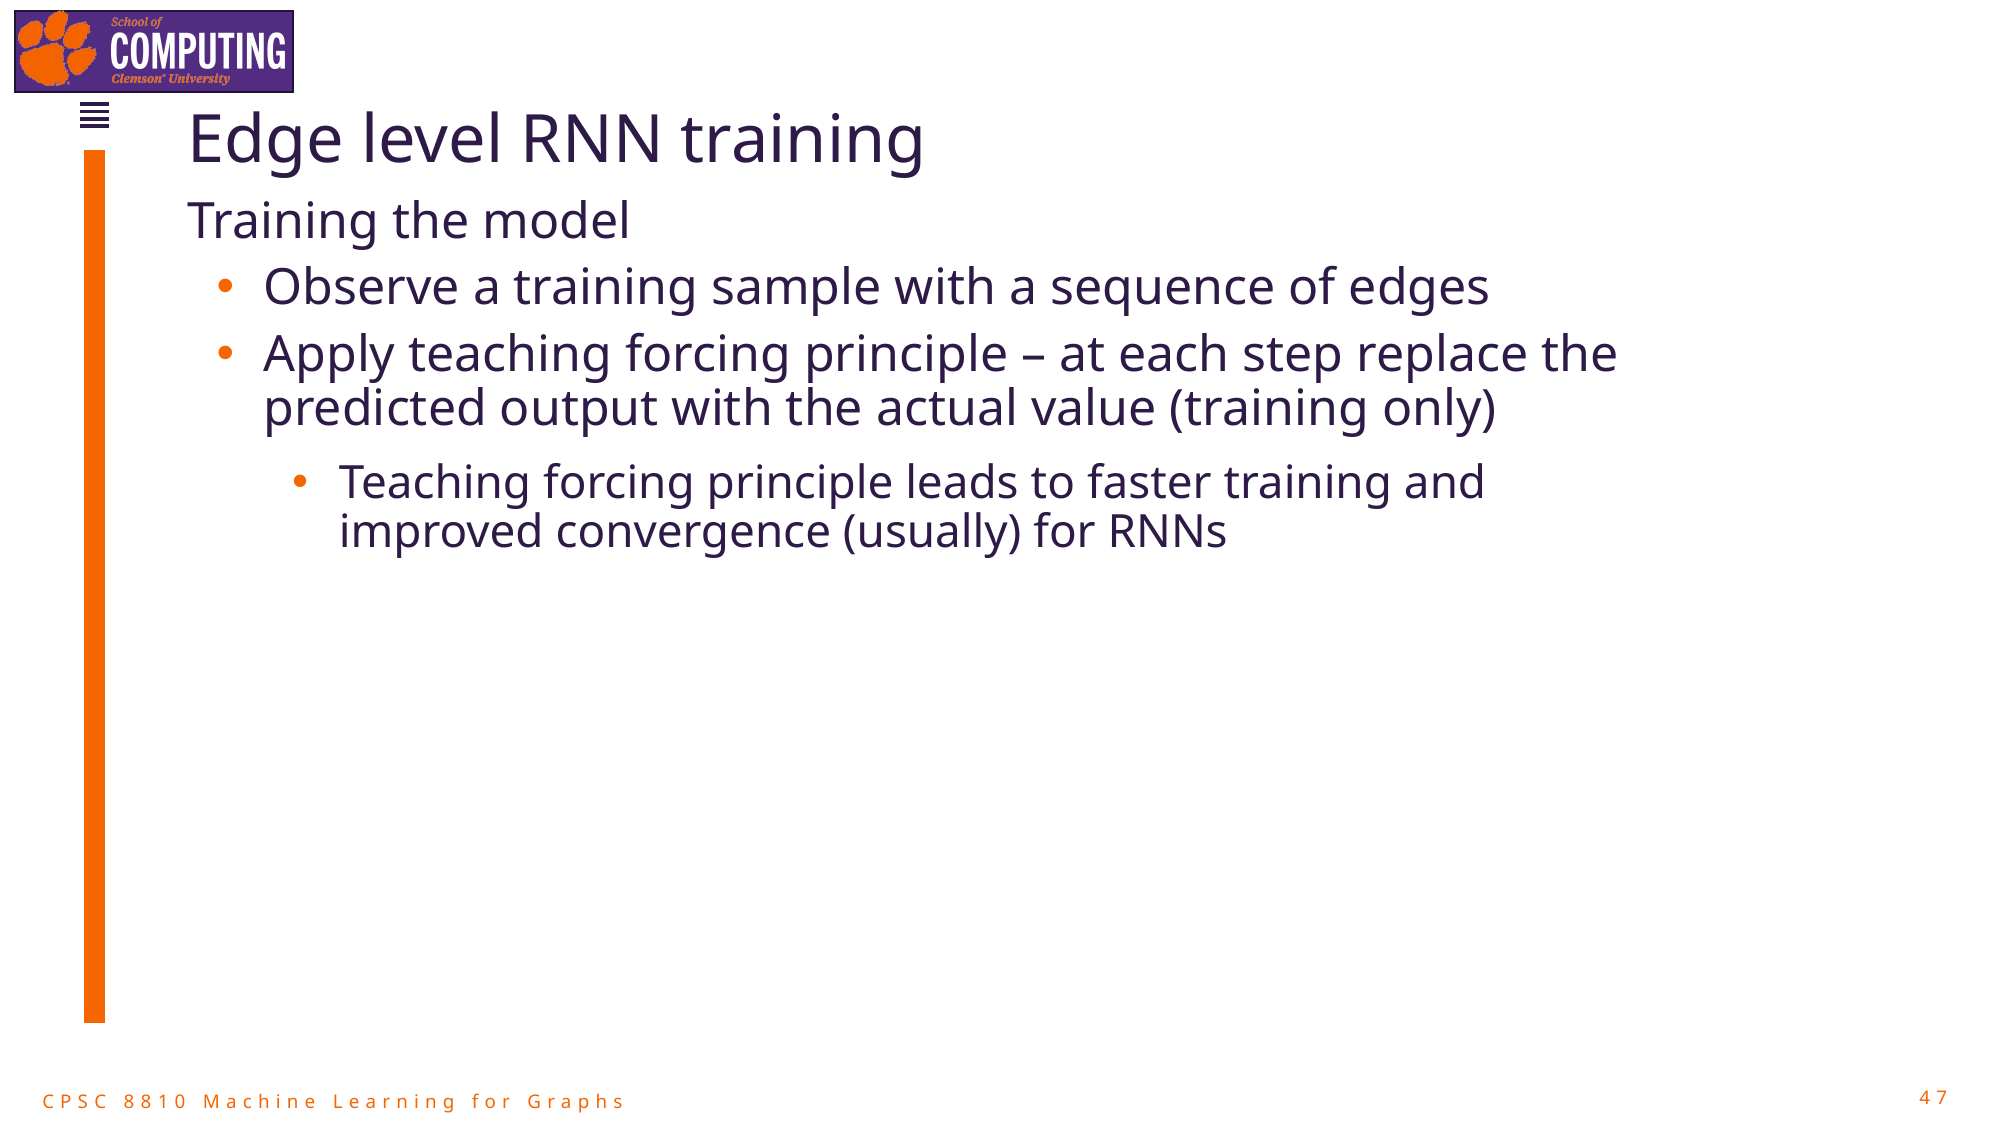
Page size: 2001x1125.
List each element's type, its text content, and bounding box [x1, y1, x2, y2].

picture [18, 10, 285, 86]
title Edge level RNN training [187, 104, 1913, 178]
